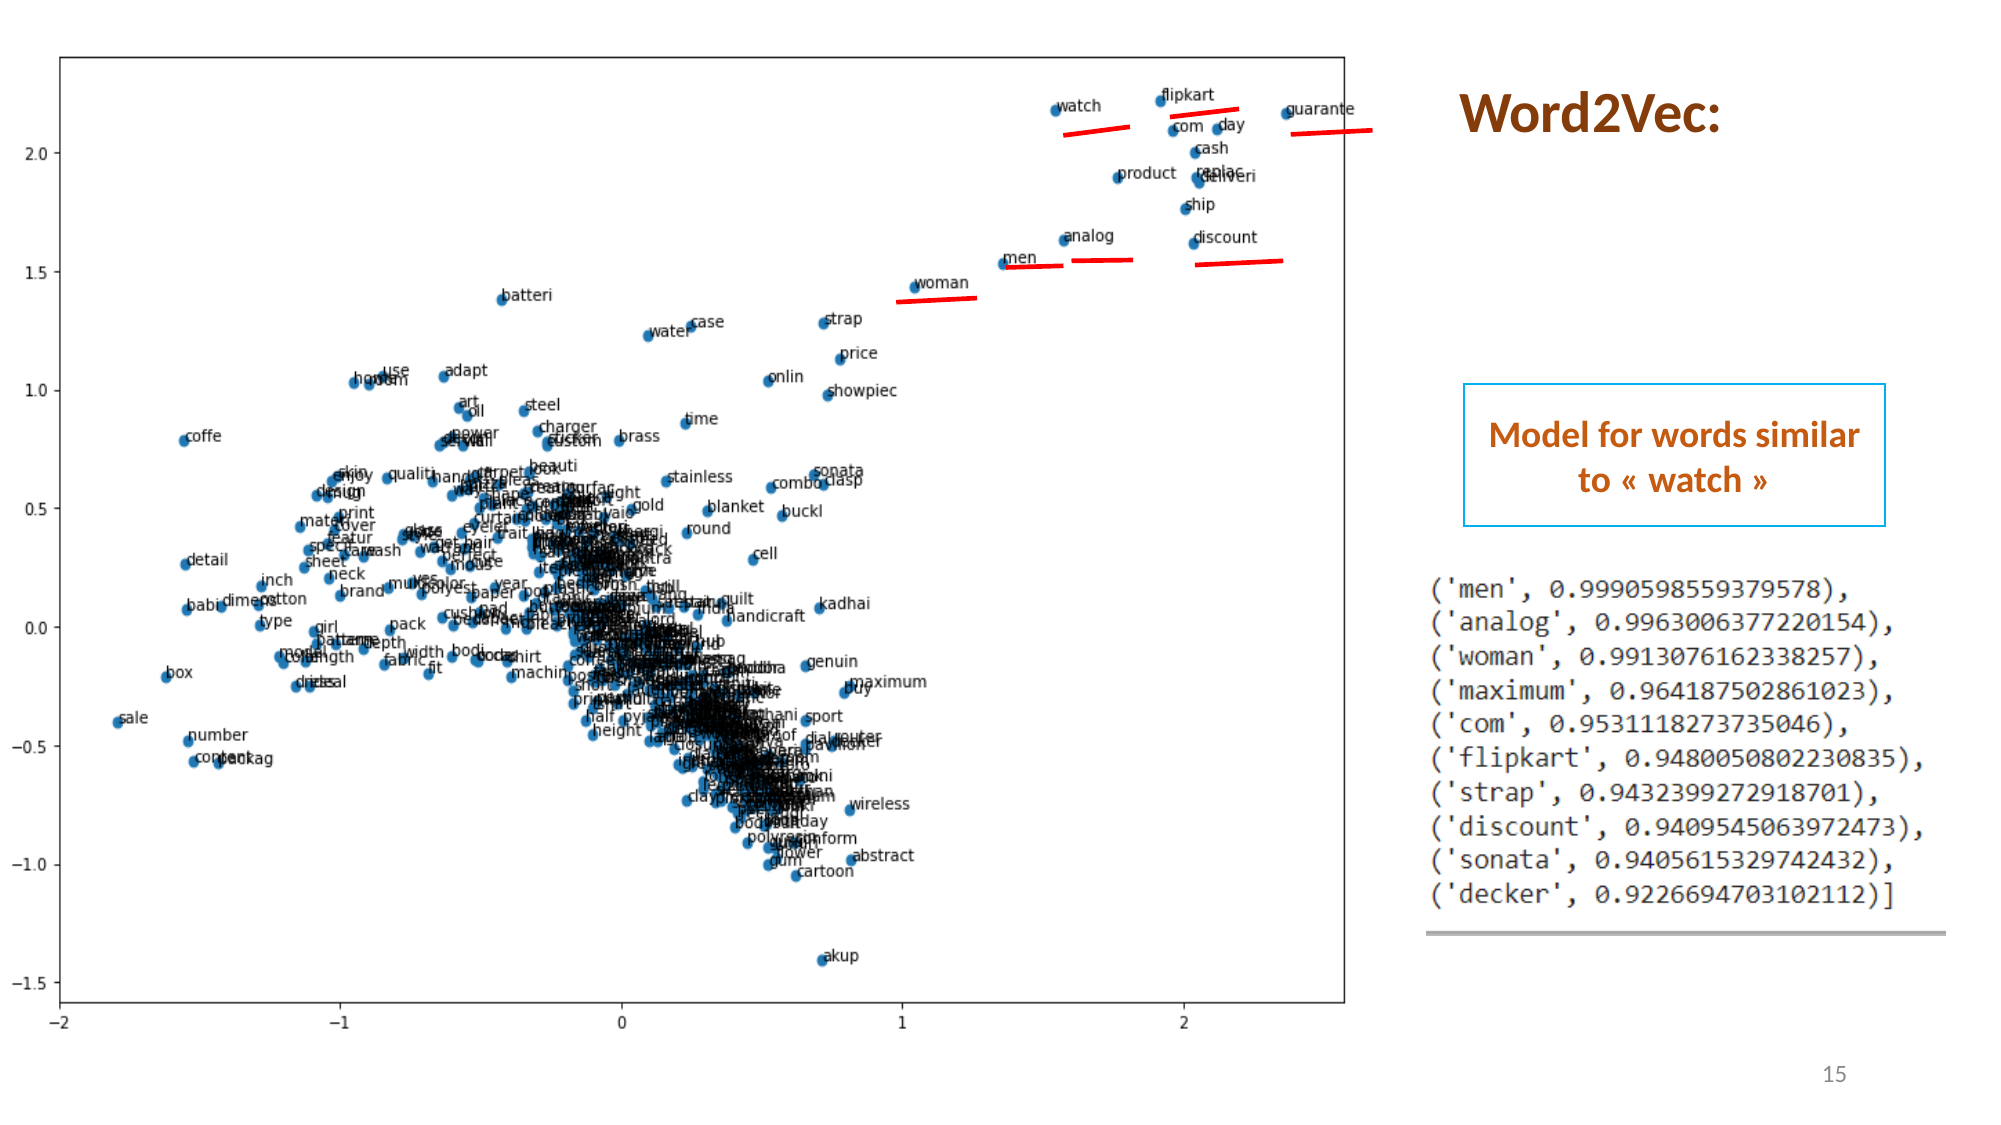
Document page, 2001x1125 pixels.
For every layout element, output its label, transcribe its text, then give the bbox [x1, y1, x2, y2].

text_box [1169, 108, 1240, 118]
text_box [896, 298, 978, 303]
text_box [1194, 260, 1284, 266]
picture [1426, 562, 1946, 936]
picture [0, 46, 1366, 1043]
text_box Word2Vec: [1347, 45, 1835, 172]
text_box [1290, 130, 1373, 135]
text_box Model for words similar to « watch » [1463, 383, 1886, 527]
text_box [1063, 126, 1130, 136]
slide_number 15 [1412, 1042, 1863, 1103]
